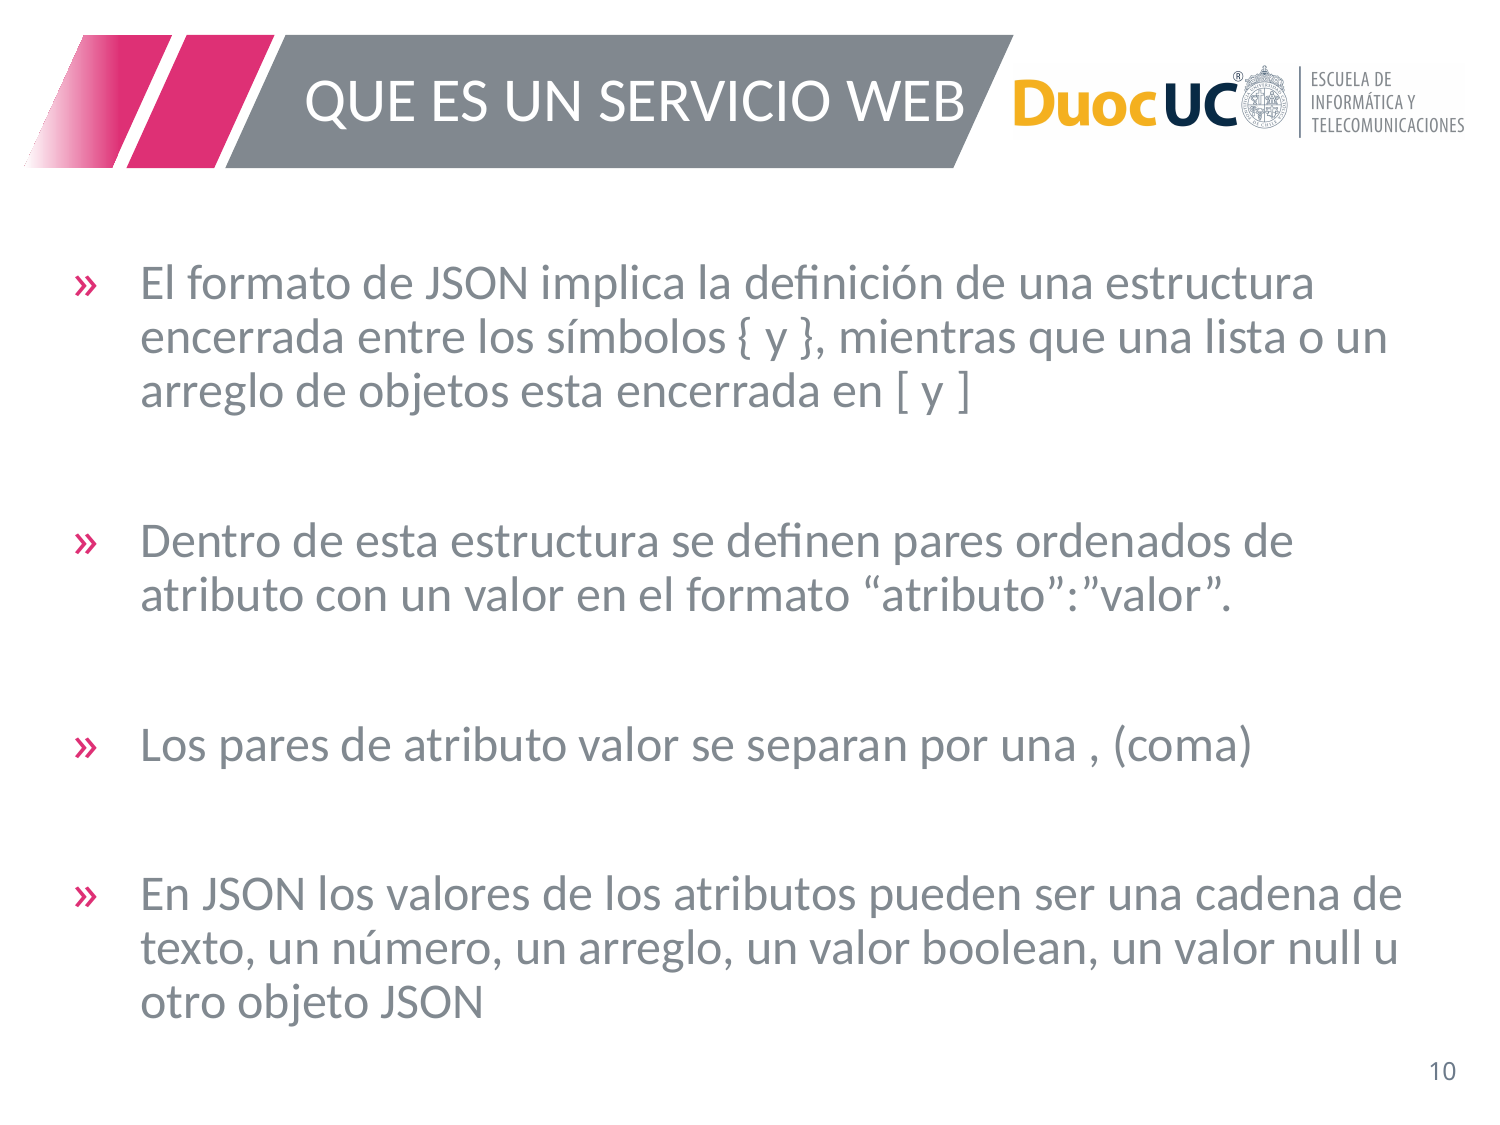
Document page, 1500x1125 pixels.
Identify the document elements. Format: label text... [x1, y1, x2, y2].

title QUE ES UN SERVICIO WEB [289, 34, 993, 169]
picture [1013, 63, 1465, 140]
list El formato de JSON implica la definición de una estructura encerrada entre los símbolos { y }, mientras que una lista o un arreglo de objetos esta encerrada en [ y ] Dentro de esta estructura se definen pares ordenados de atributo con un valor en el formato “atributo”:”valor”. Los pares de atributo valor se separan por una , (coma) En JSON los valores de los atributos pueden ser una cadena de texto, un número, un arreglo, un valor boolean, un valor null u otro objeto JSON [50, 168, 1454, 1012]
